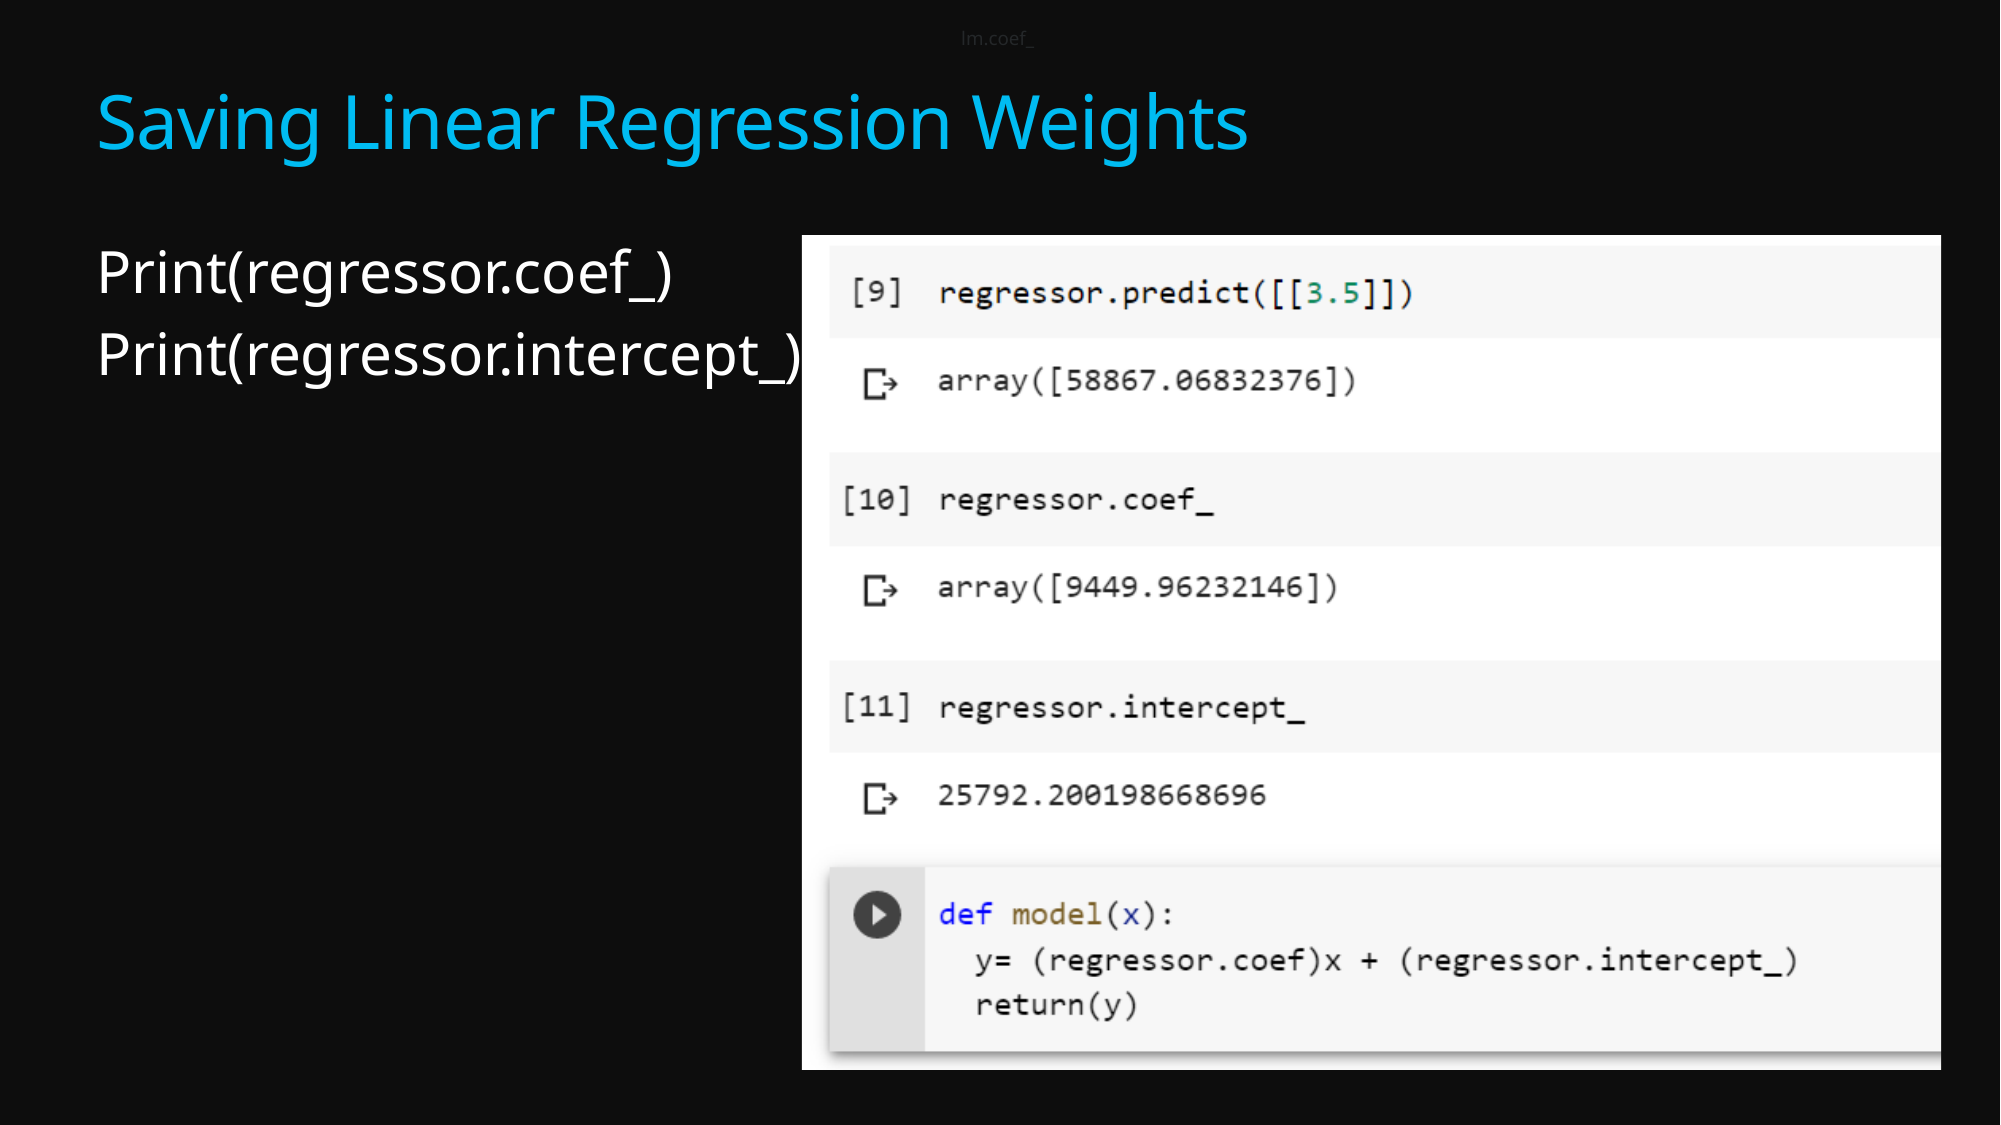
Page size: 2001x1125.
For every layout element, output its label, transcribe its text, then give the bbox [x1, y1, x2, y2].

text_box lm.coef_ [961, 26, 1039, 49]
picture [801, 234, 1942, 1070]
list Print(regressor.coef_) Print(regressor.intercept_) [96, 235, 801, 476]
title Saving Linear Regression Weights [96, 75, 1904, 166]
